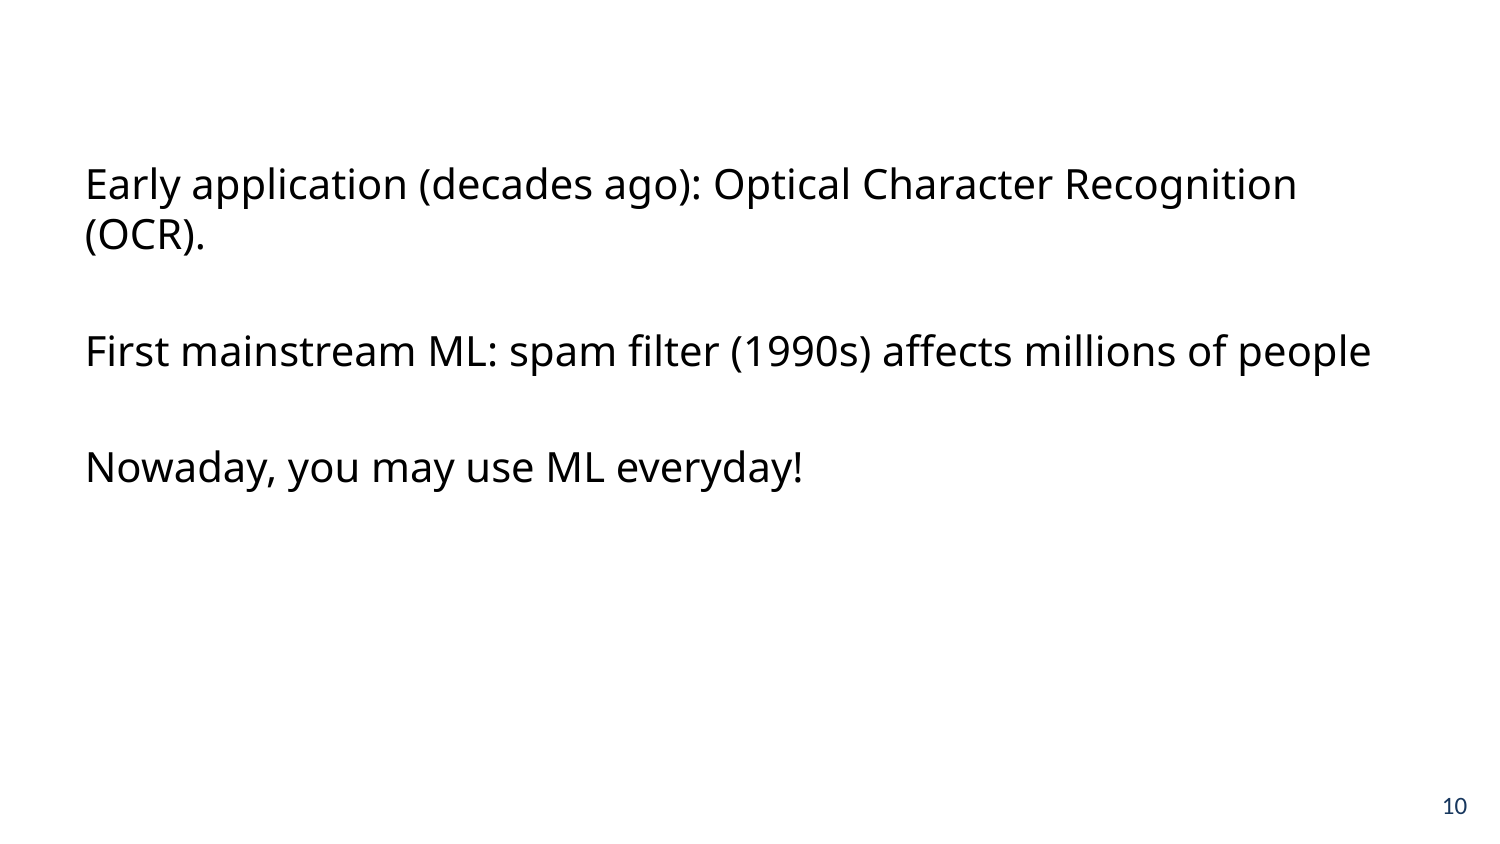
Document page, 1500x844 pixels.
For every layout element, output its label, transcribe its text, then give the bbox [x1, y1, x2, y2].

slide_number 10 [1132, 782, 1483, 827]
list Early application (decades ago): Optical Character Recognition (OCR). First mainstream ML: spam filter (1990s) affects millions of people Nowaday, you may use ML everyday! [69, 150, 1424, 765]
